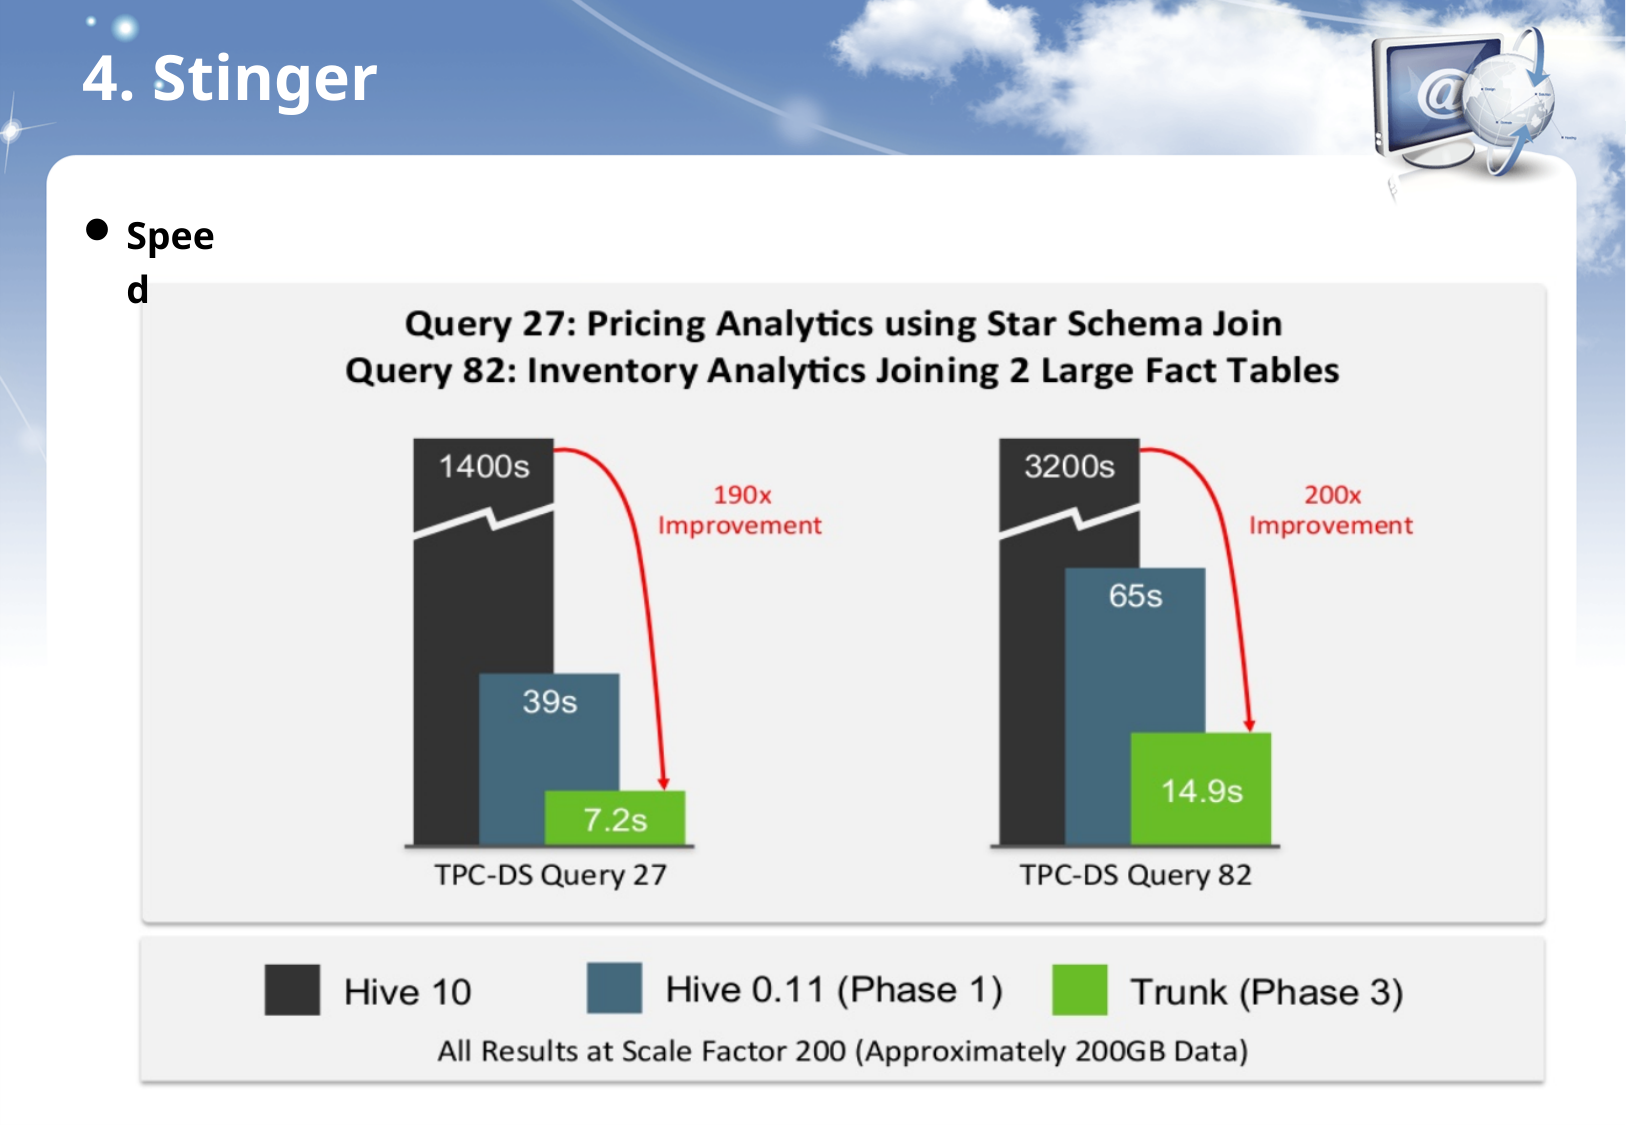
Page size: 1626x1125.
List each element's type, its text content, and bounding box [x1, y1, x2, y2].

picture [0, 0, 1626, 1125]
title Speed [68, 195, 251, 399]
text_box 4. Stinger [68, 31, 1464, 138]
